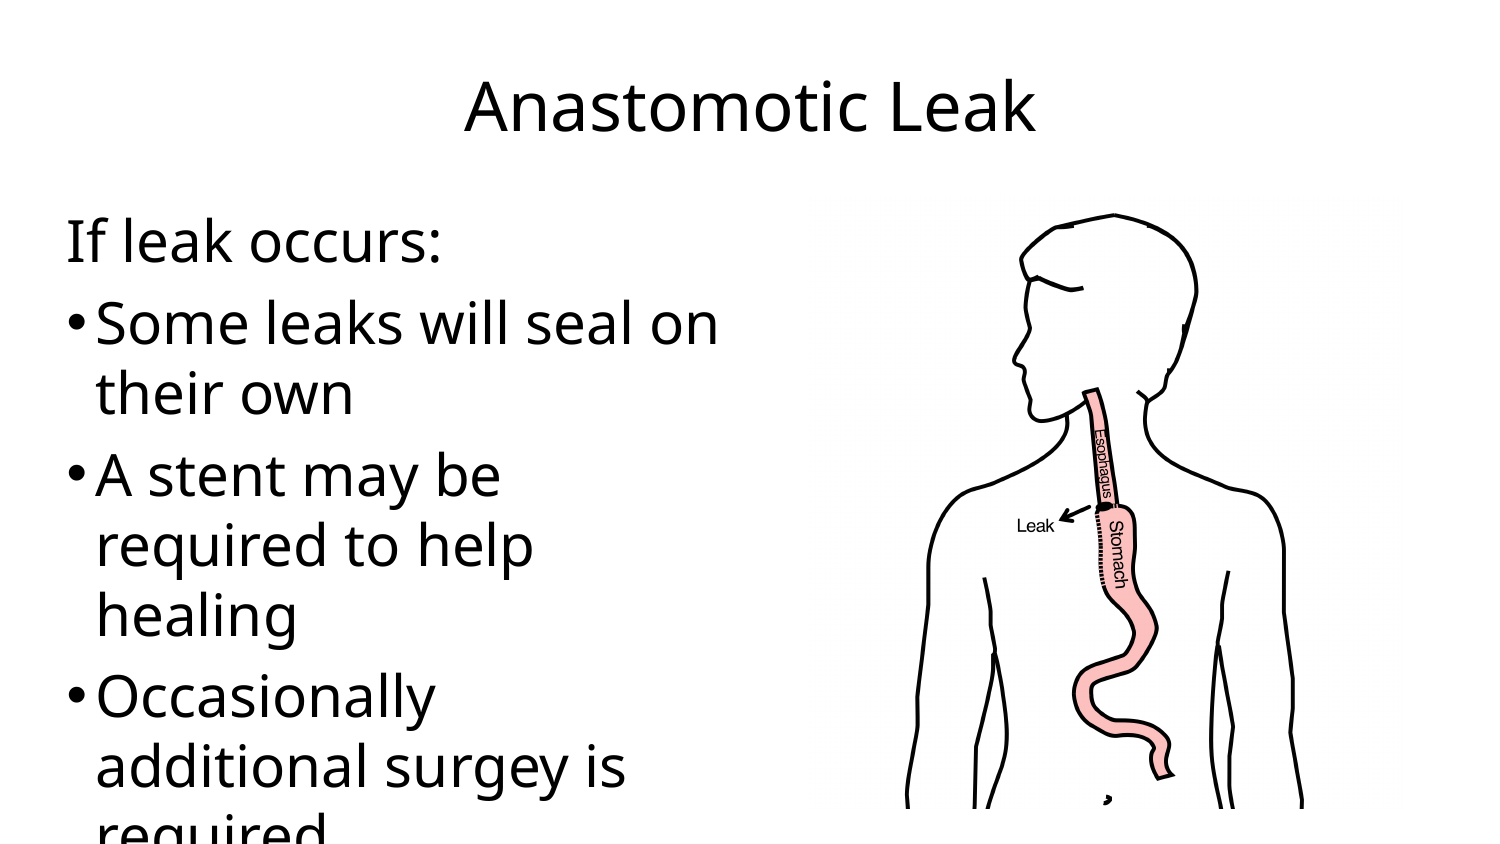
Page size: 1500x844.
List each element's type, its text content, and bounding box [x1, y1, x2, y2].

picture [806, 195, 1403, 809]
title Anastomotic Leak [51, 33, 1451, 175]
list If leak occurs: Some leaks will seal on their own A stent may be required to help healing Occasionally additional surgey is required [51, 196, 738, 810]
